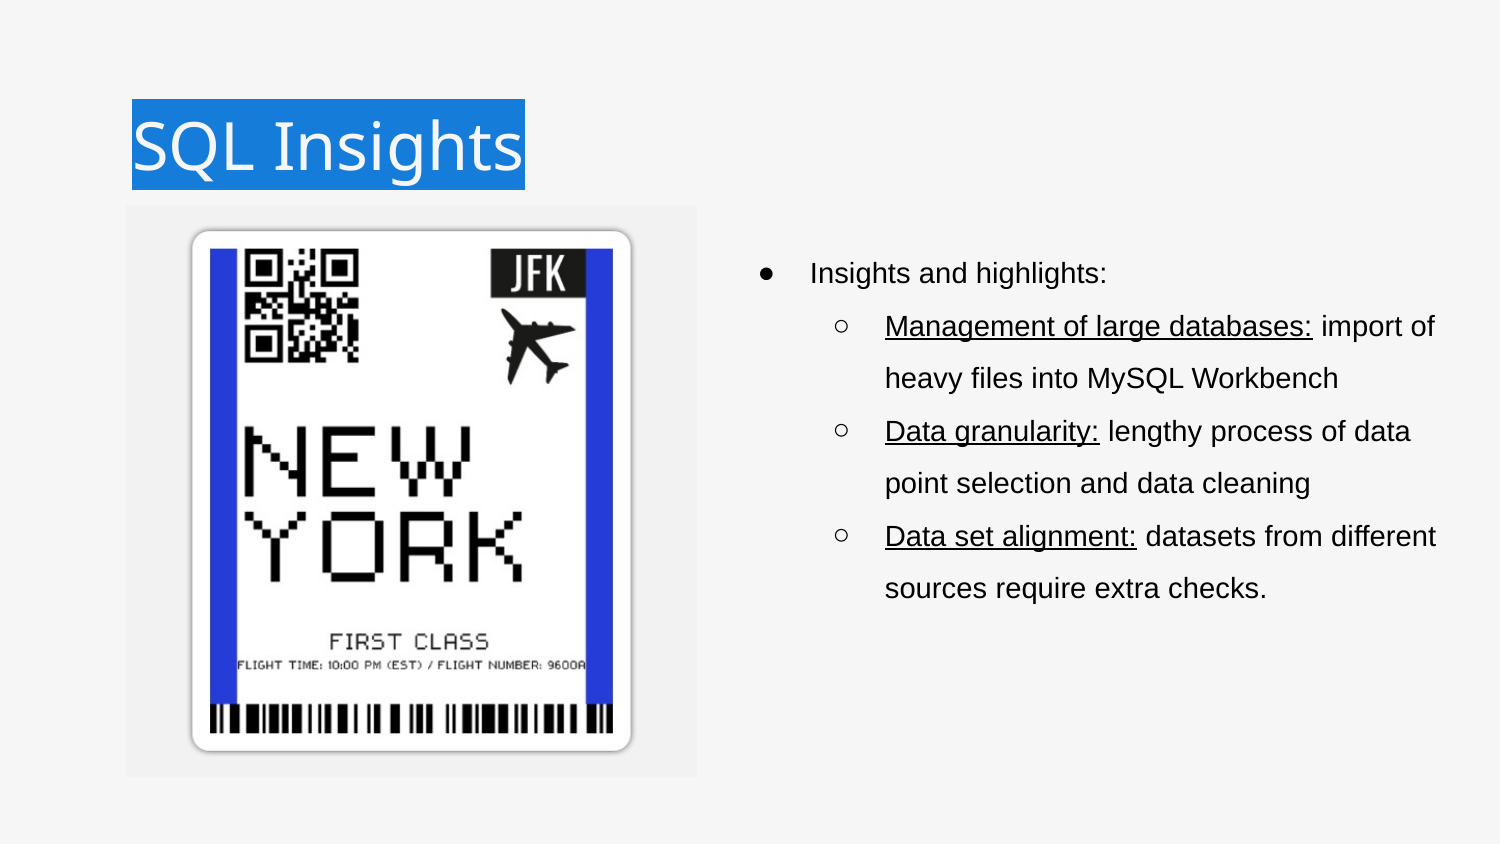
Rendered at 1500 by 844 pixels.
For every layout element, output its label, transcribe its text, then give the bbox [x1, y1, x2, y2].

list Insights and highlights: Management of large databases: import of heavy files into MySQL Workbench Data granularity: lengthy process of data point selection and data cleaning Data set alignment: datasets from different sources require extra checks. [719, 222, 1456, 751]
title SQL Insights [116, 88, 1383, 183]
picture [125, 205, 697, 777]
